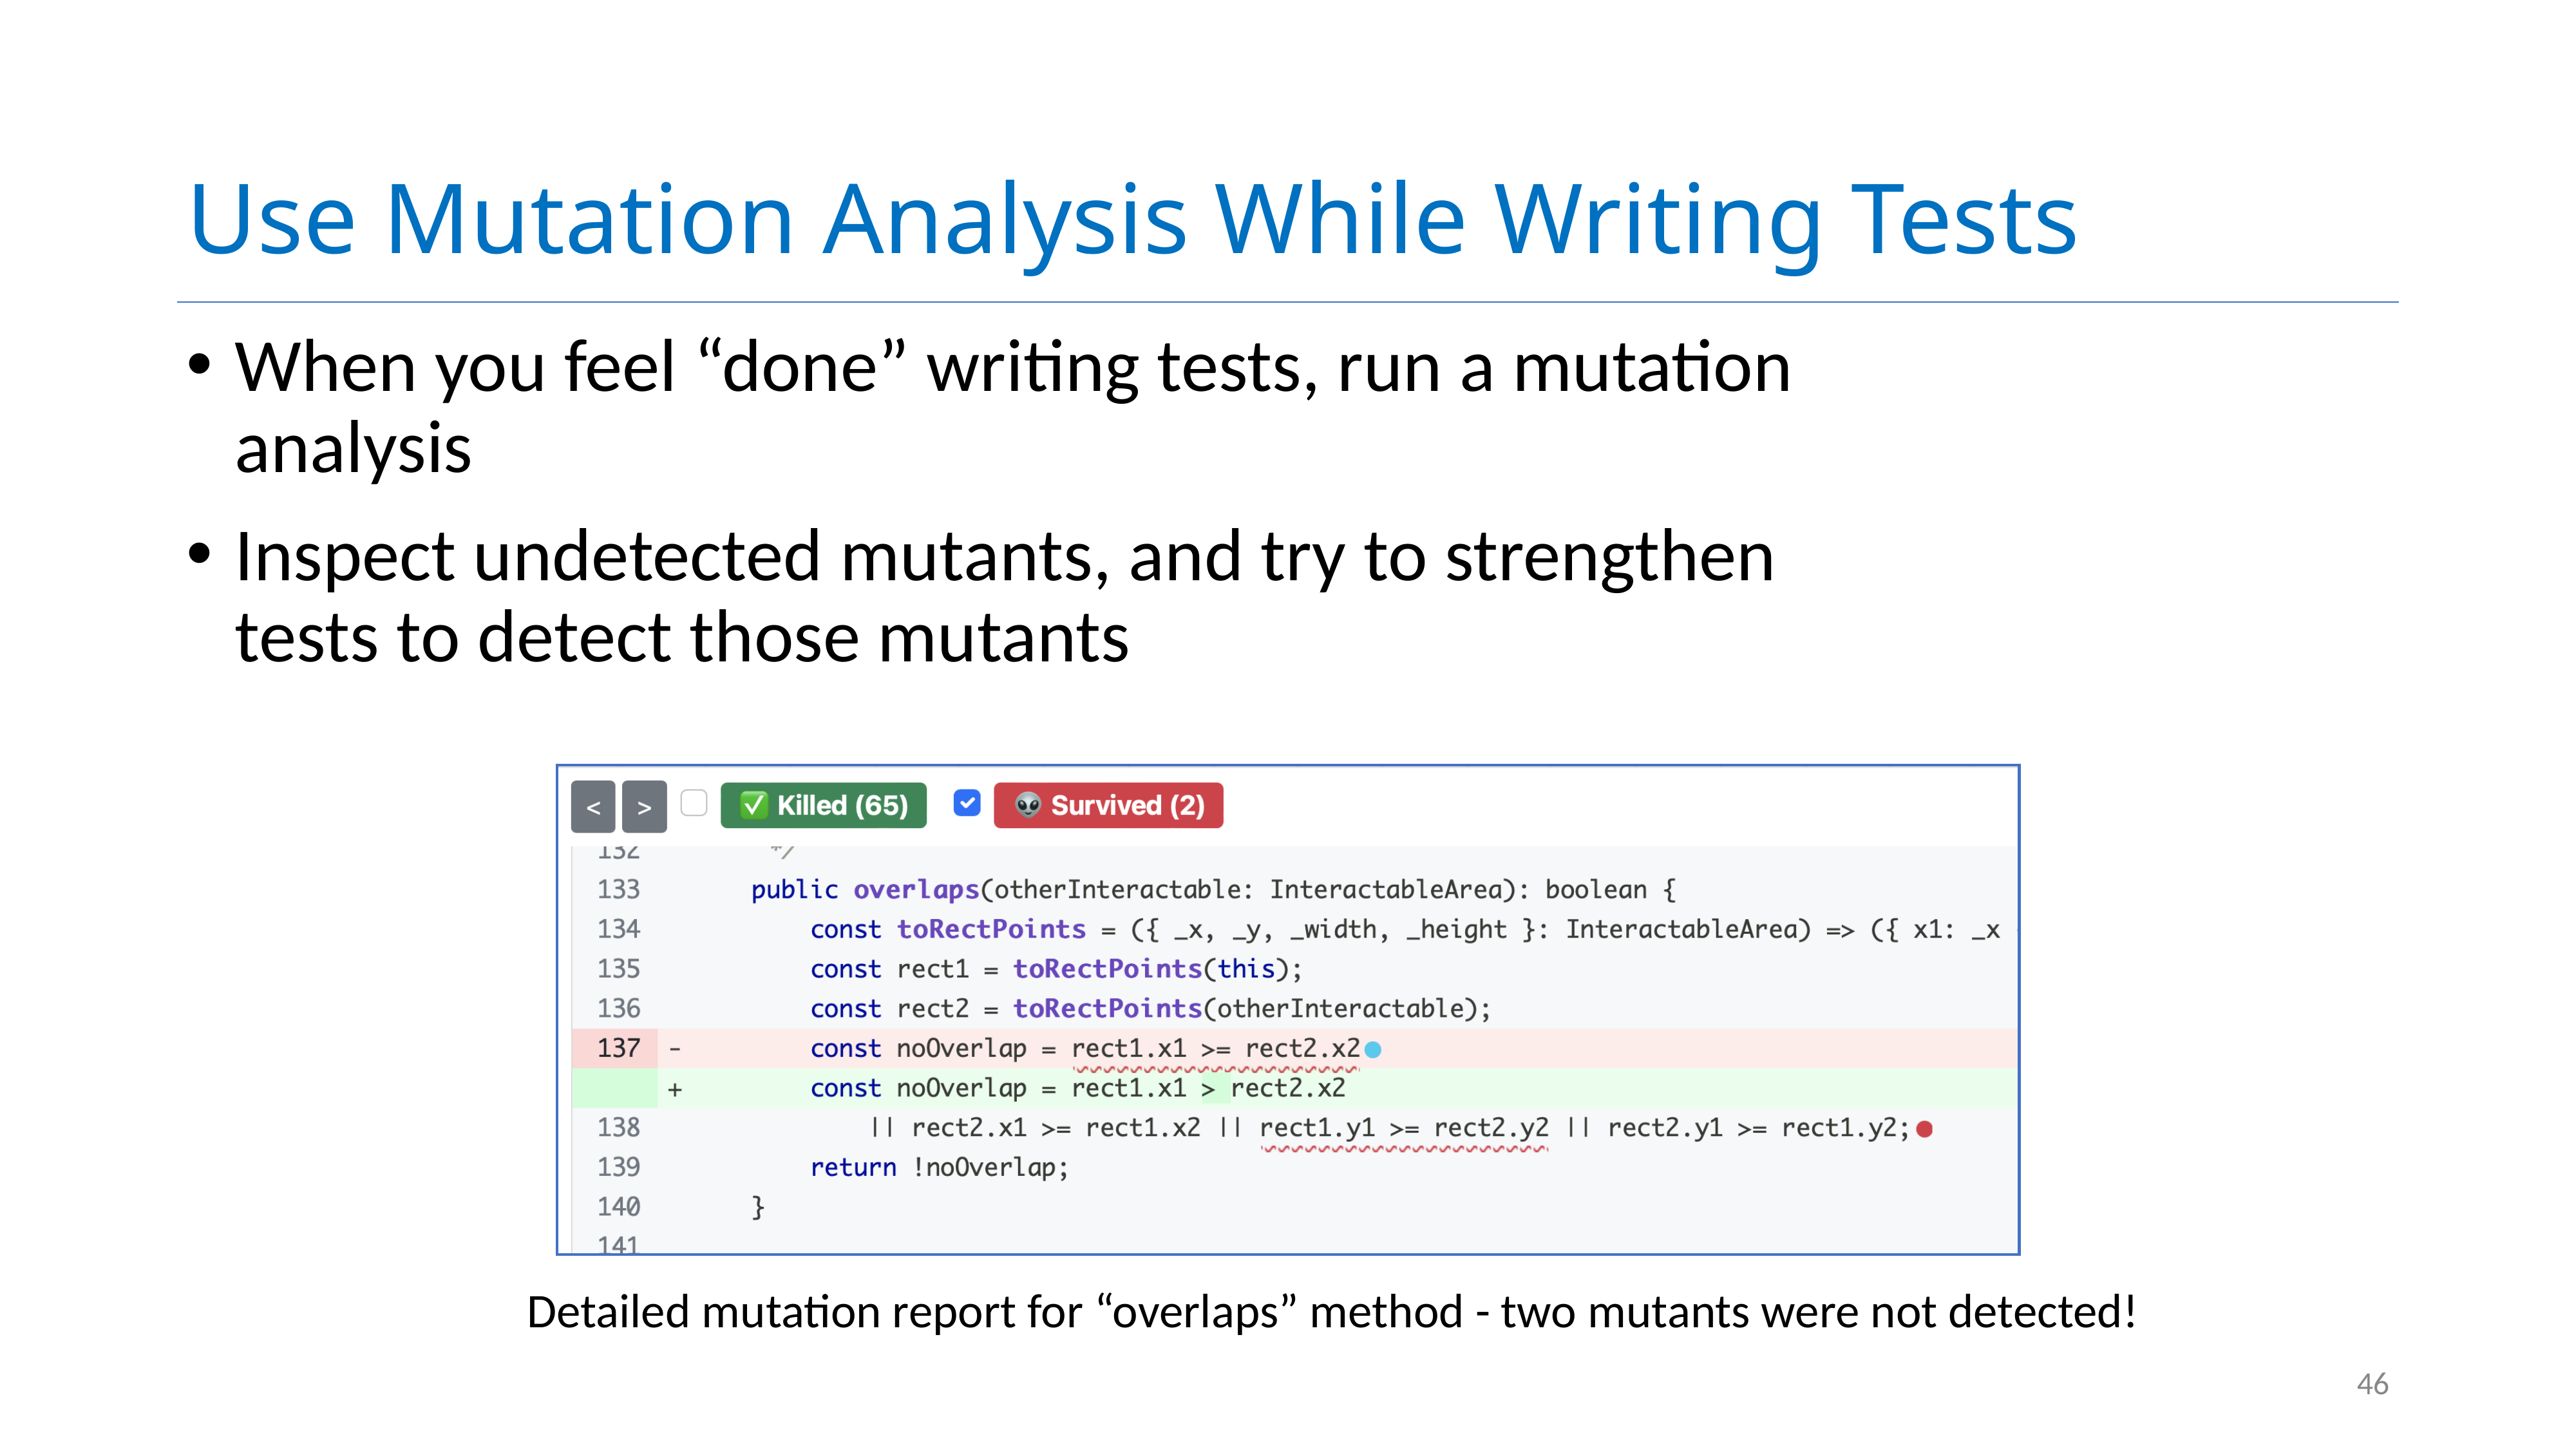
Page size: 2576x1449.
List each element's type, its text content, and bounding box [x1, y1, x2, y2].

slide_number 46 [2344, 1355, 2400, 1408]
text_box Detailed mutation report for “overlaps” method - two mutants were not detected! [517, 1269, 2150, 1347]
picture [558, 766, 2018, 1254]
title Use Mutation Analysis While Writing Tests [176, 3, 2400, 285]
list When you feel “done” writing tests, run a mutation analysis Inspect undetected mutants, and try to strengthen tests to detect those mutants [176, 316, 1845, 1238]
